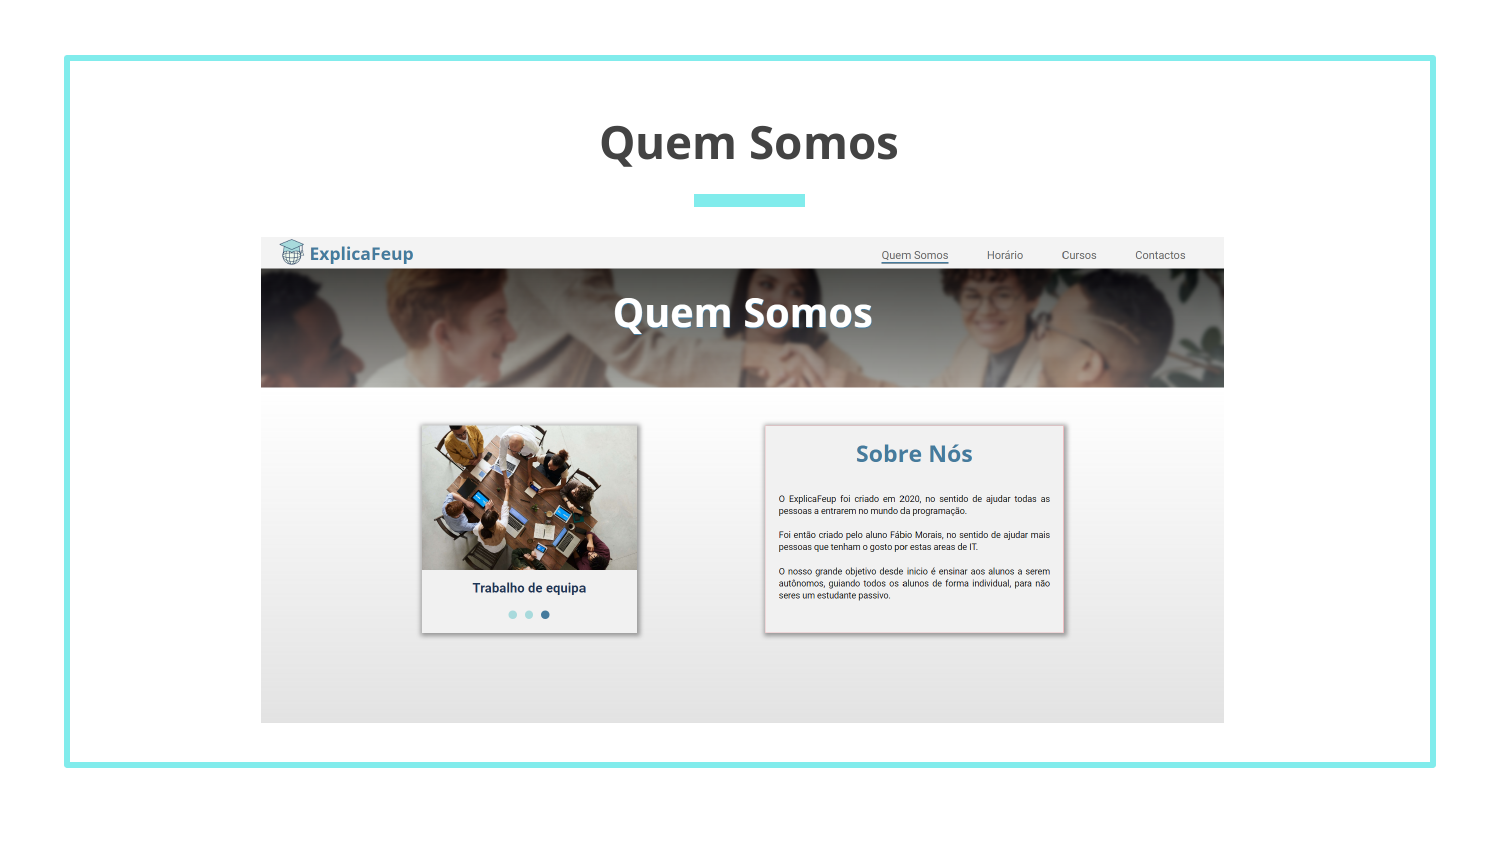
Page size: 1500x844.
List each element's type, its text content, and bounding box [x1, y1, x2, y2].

picture [260, 237, 1225, 723]
title Quem Somos [0, 34, 1500, 185]
